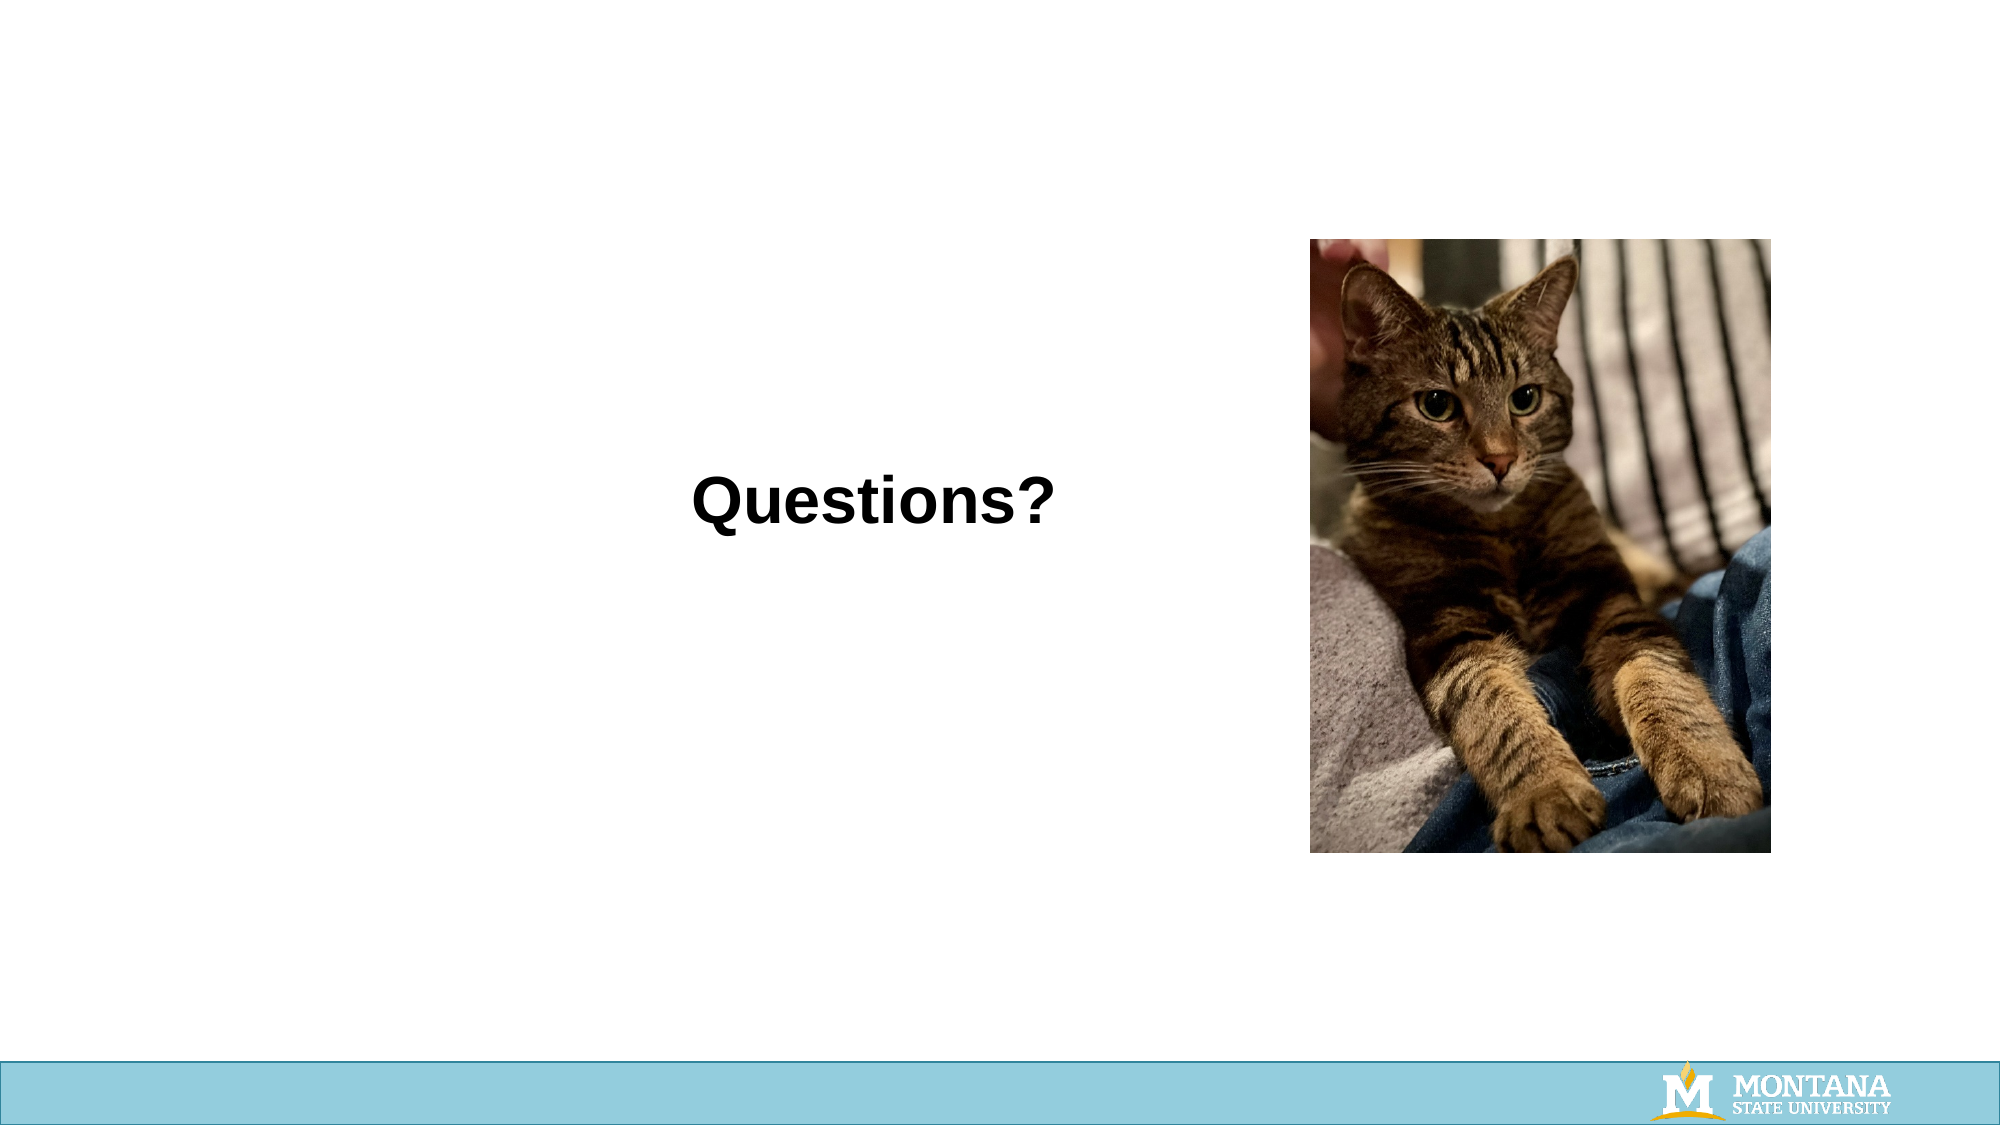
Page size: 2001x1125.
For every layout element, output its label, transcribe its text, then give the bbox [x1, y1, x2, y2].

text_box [1892, 1060, 2000, 1125]
picture [1649, 1060, 1892, 1122]
text_box Questions? [676, 449, 1073, 545]
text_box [0, 1060, 1647, 1125]
picture [1310, 238, 1771, 853]
